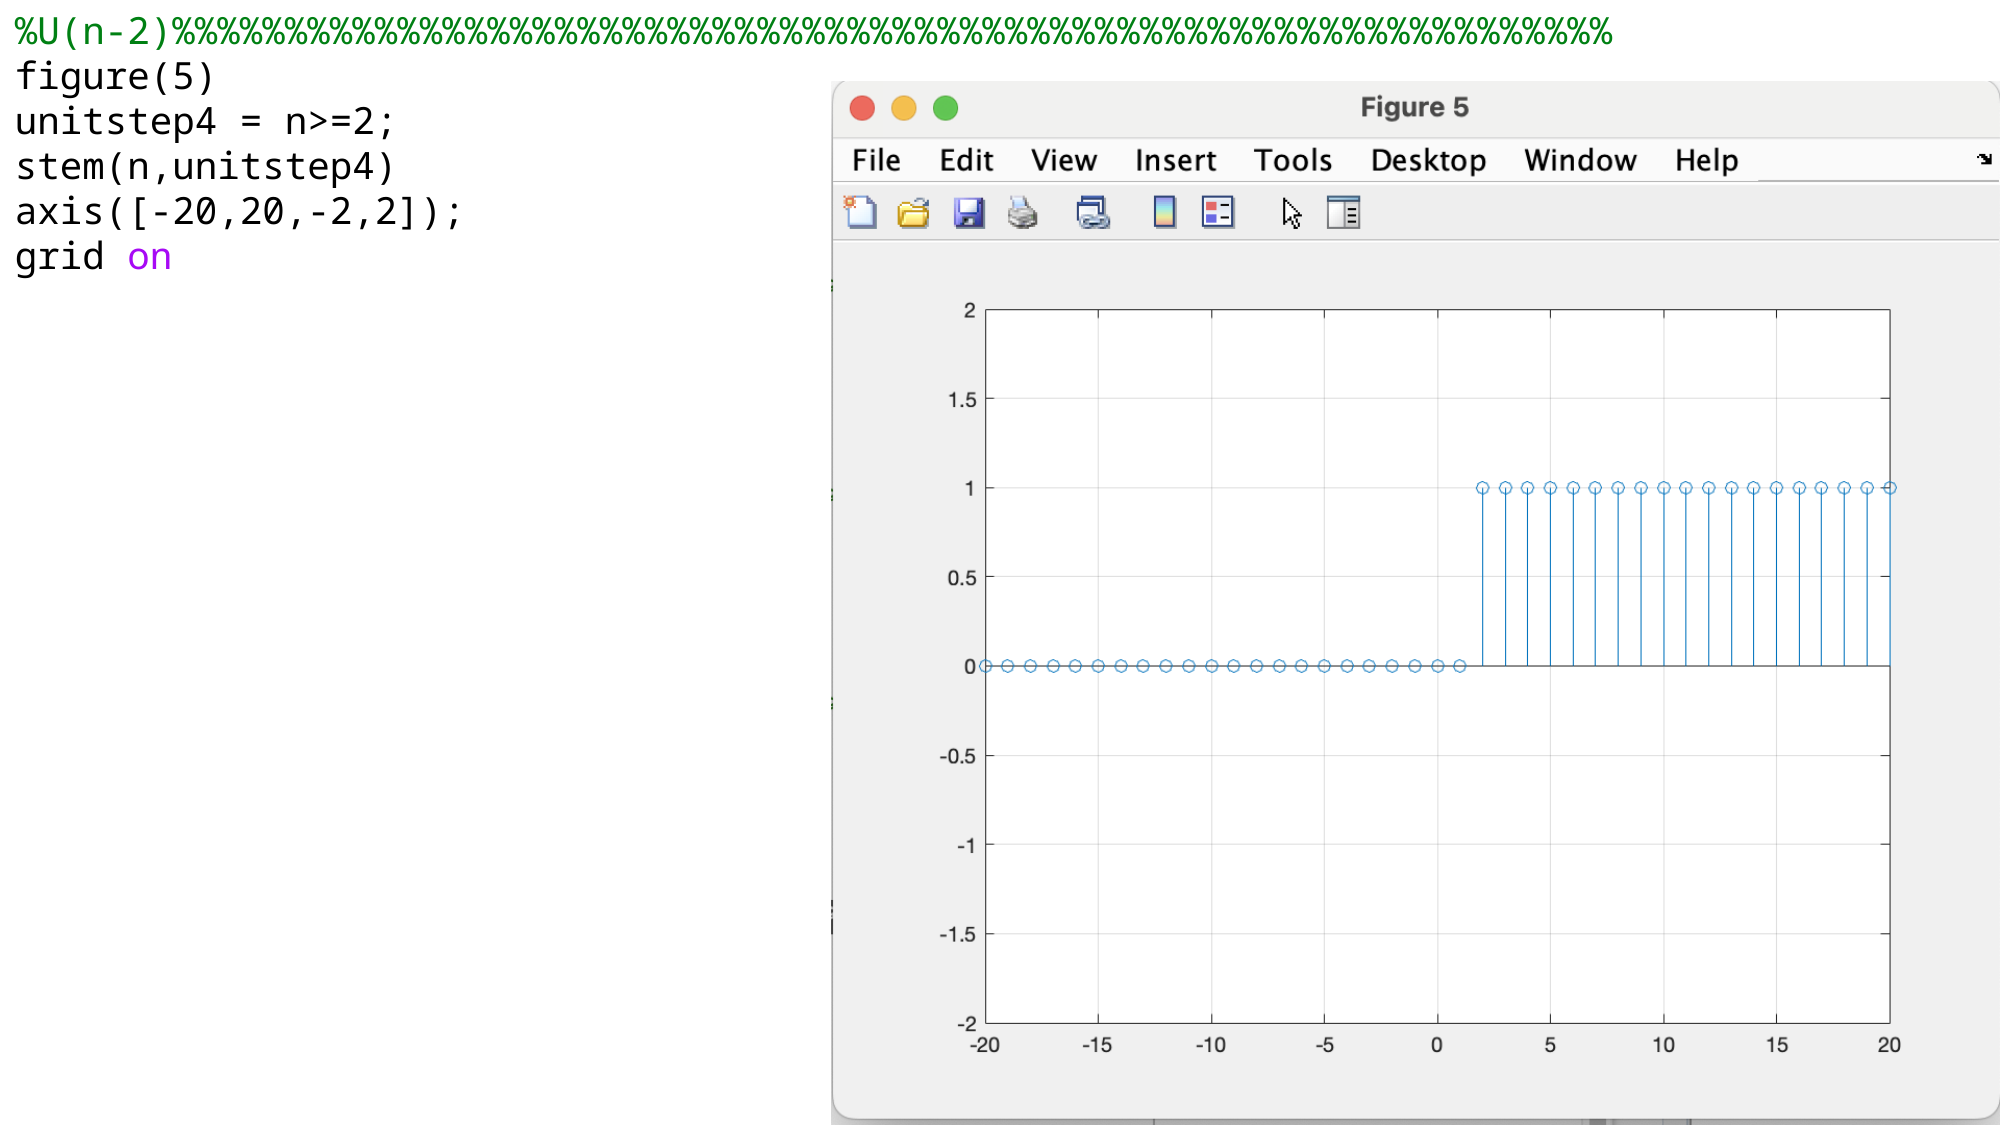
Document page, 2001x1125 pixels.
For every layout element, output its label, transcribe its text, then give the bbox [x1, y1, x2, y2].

text_box %U(n-2)%%%%%%%%%%%%%%%%%%%%%%%%%%%%%%%%%%%%%%%%%%%%%%%%%%%%%%%%%%%%%%%% figure(5) unitstep4 = n>=2; stem(n,unitstep4) axis([-20,20,-2,2]); grid on [0, 0, 1654, 330]
picture [831, 81, 2000, 1125]
